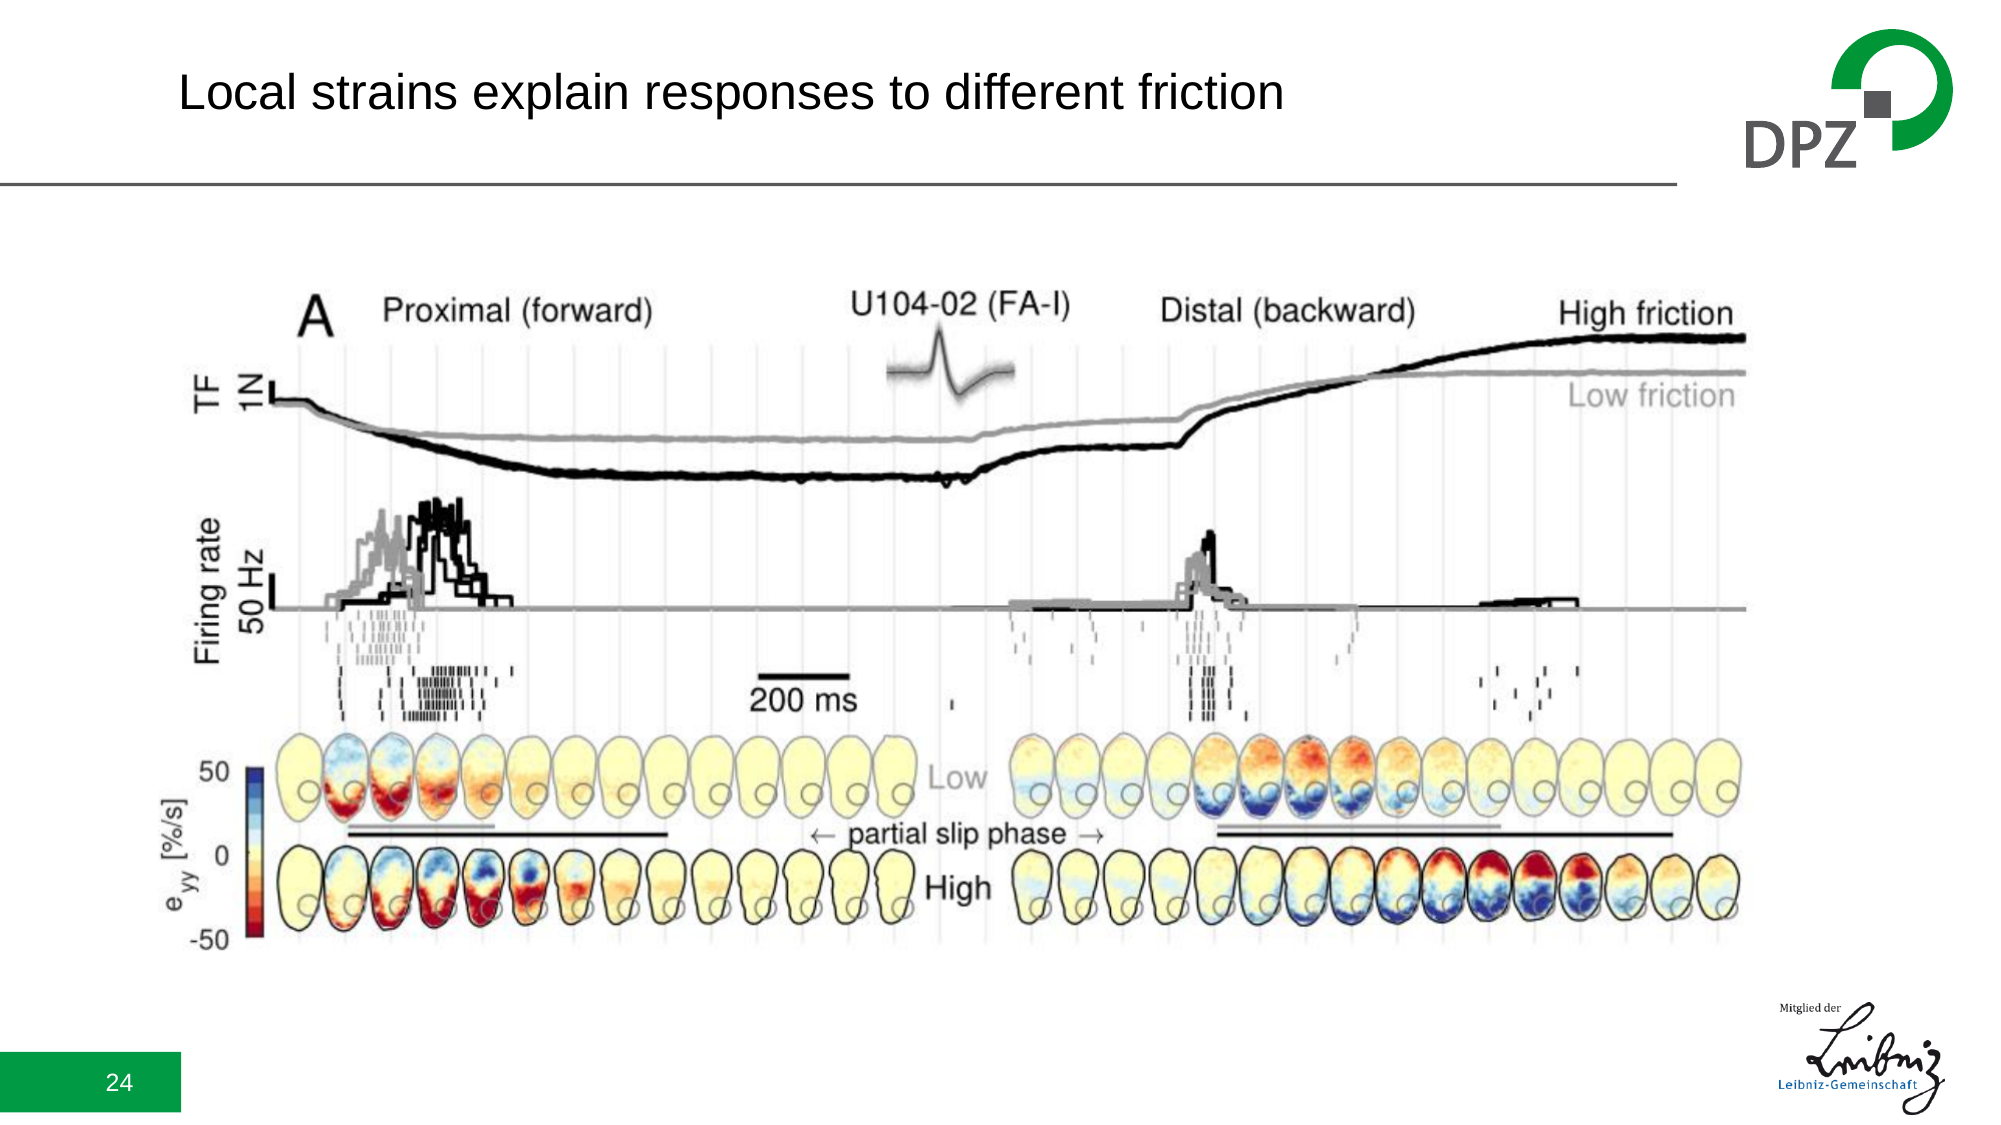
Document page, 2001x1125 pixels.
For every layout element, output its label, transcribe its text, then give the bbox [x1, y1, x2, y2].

slide_number 24 [0, 1058, 149, 1123]
title Local strains explain responses to different friction [163, 42, 1579, 137]
picture [148, 207, 1779, 997]
picture [1779, 1002, 1945, 1115]
